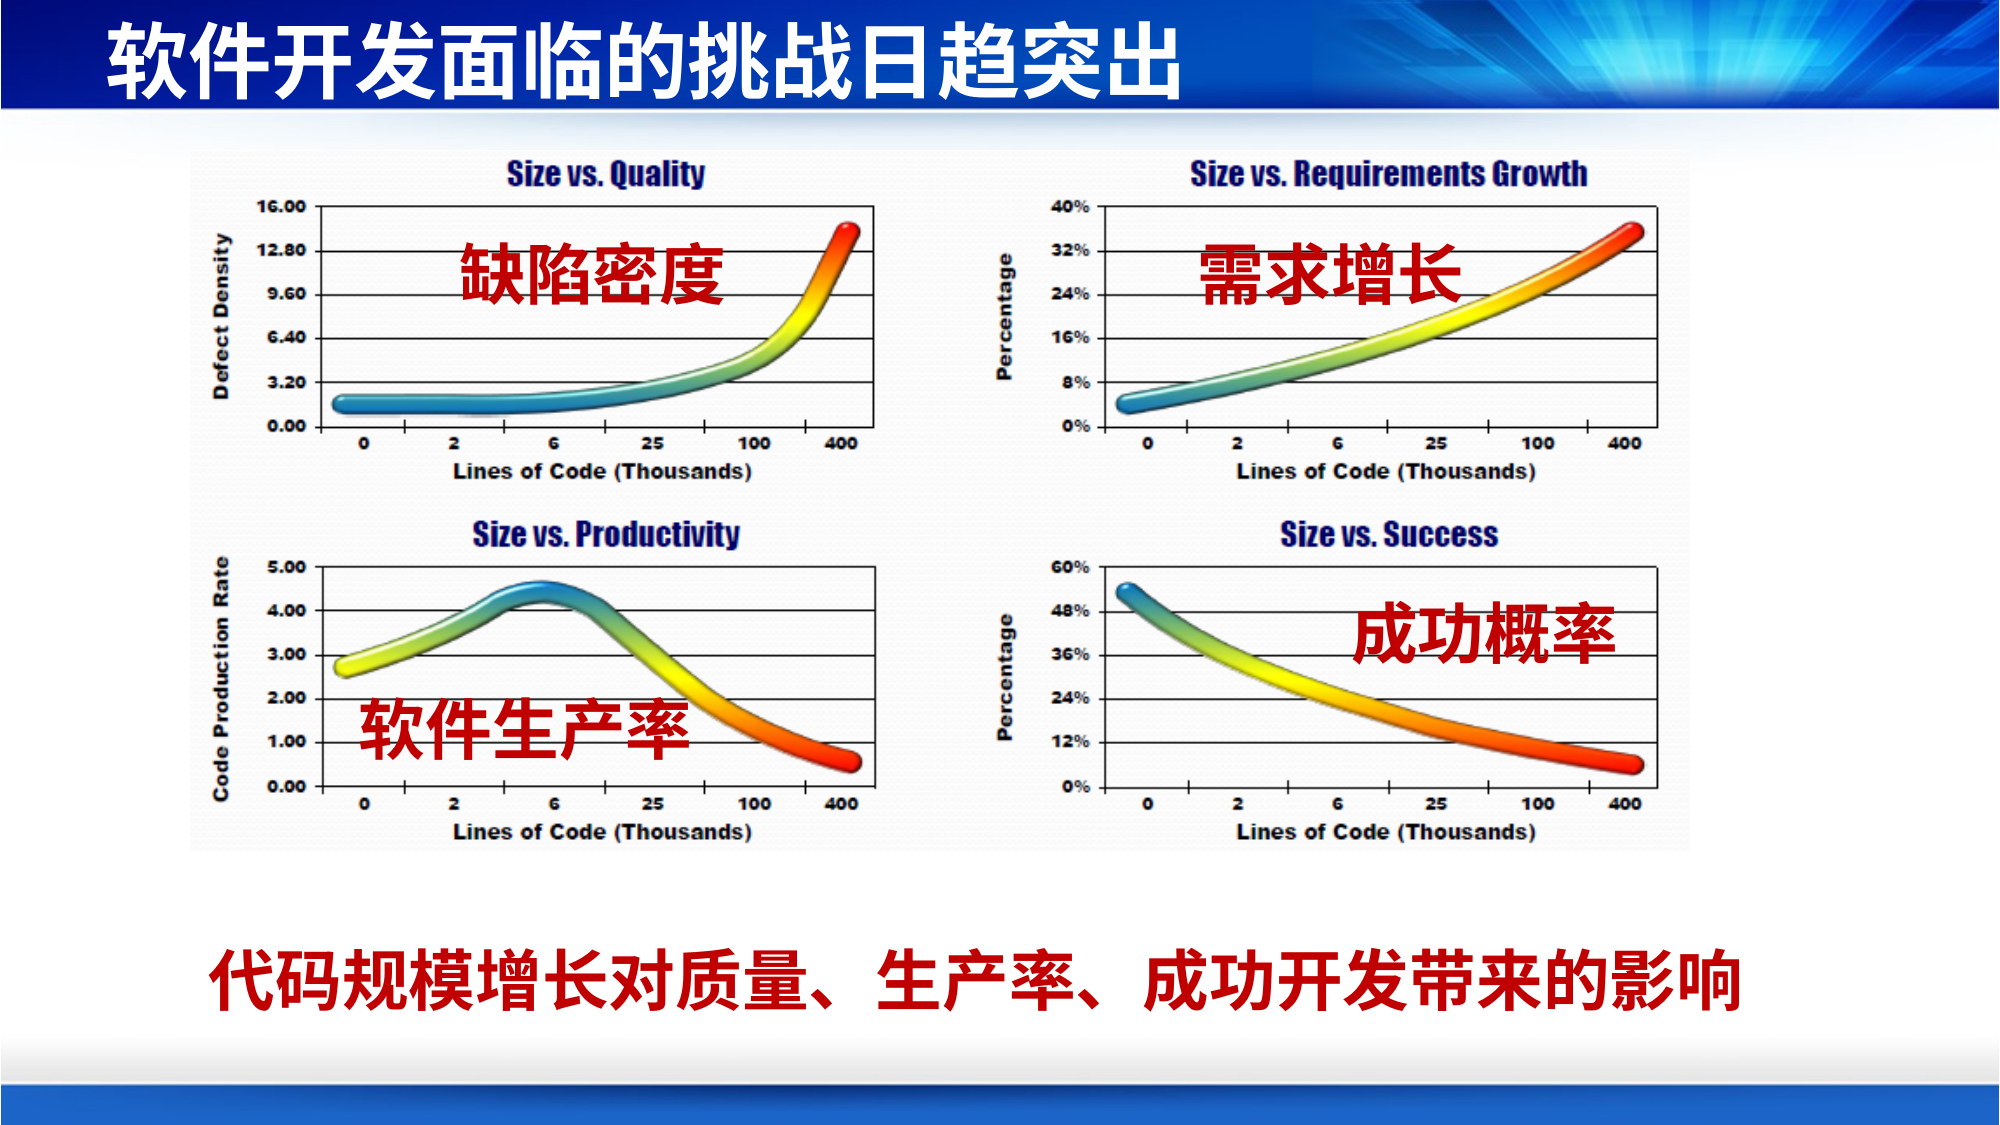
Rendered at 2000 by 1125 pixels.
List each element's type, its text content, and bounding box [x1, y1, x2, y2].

text_box 代码规模增长对质量、生产率、成功开发带来的影响 [149, 931, 1804, 1027]
picture [1, 0, 1999, 1125]
title 软件开发面临的挑战日趋突出 [90, 1, 1880, 118]
